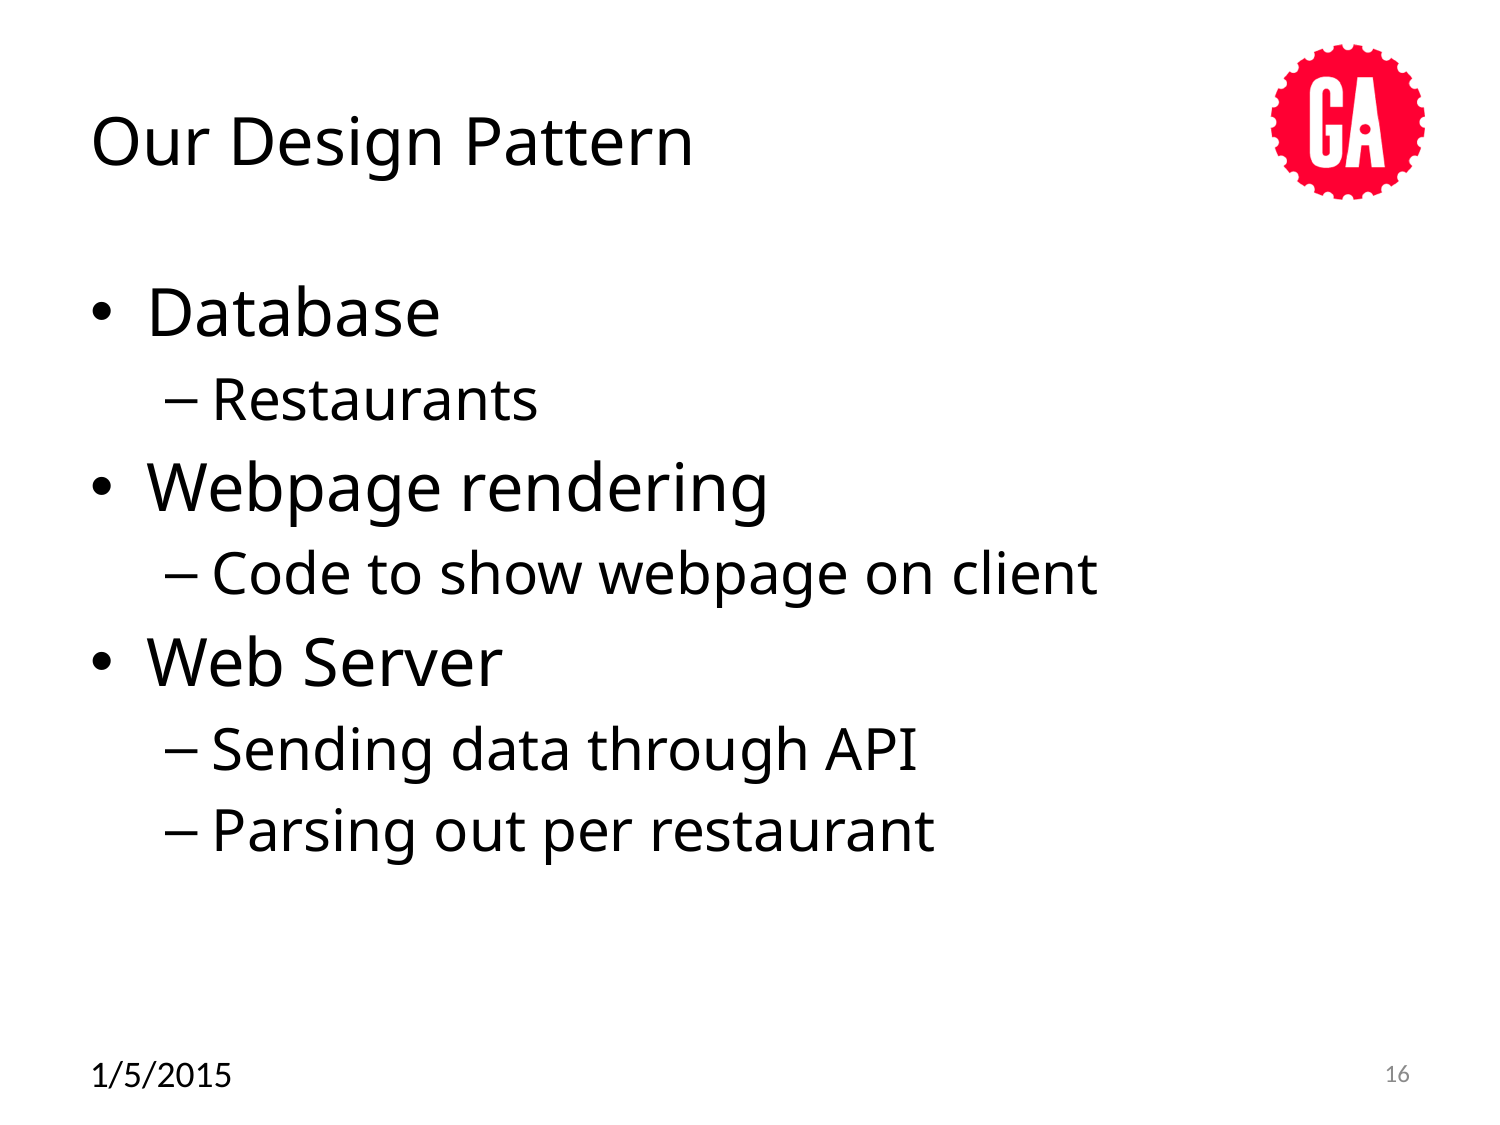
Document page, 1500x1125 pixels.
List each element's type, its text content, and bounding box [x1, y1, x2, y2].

slide_number 16 [1074, 1042, 1425, 1103]
list Database Restaurants Webpage rendering Code to show webpage on client Web Server Sending data through API Parsing out per restaurant [75, 262, 1425, 1005]
title Our Design Pattern [75, 45, 1425, 233]
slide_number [75, 1042, 425, 1103]
